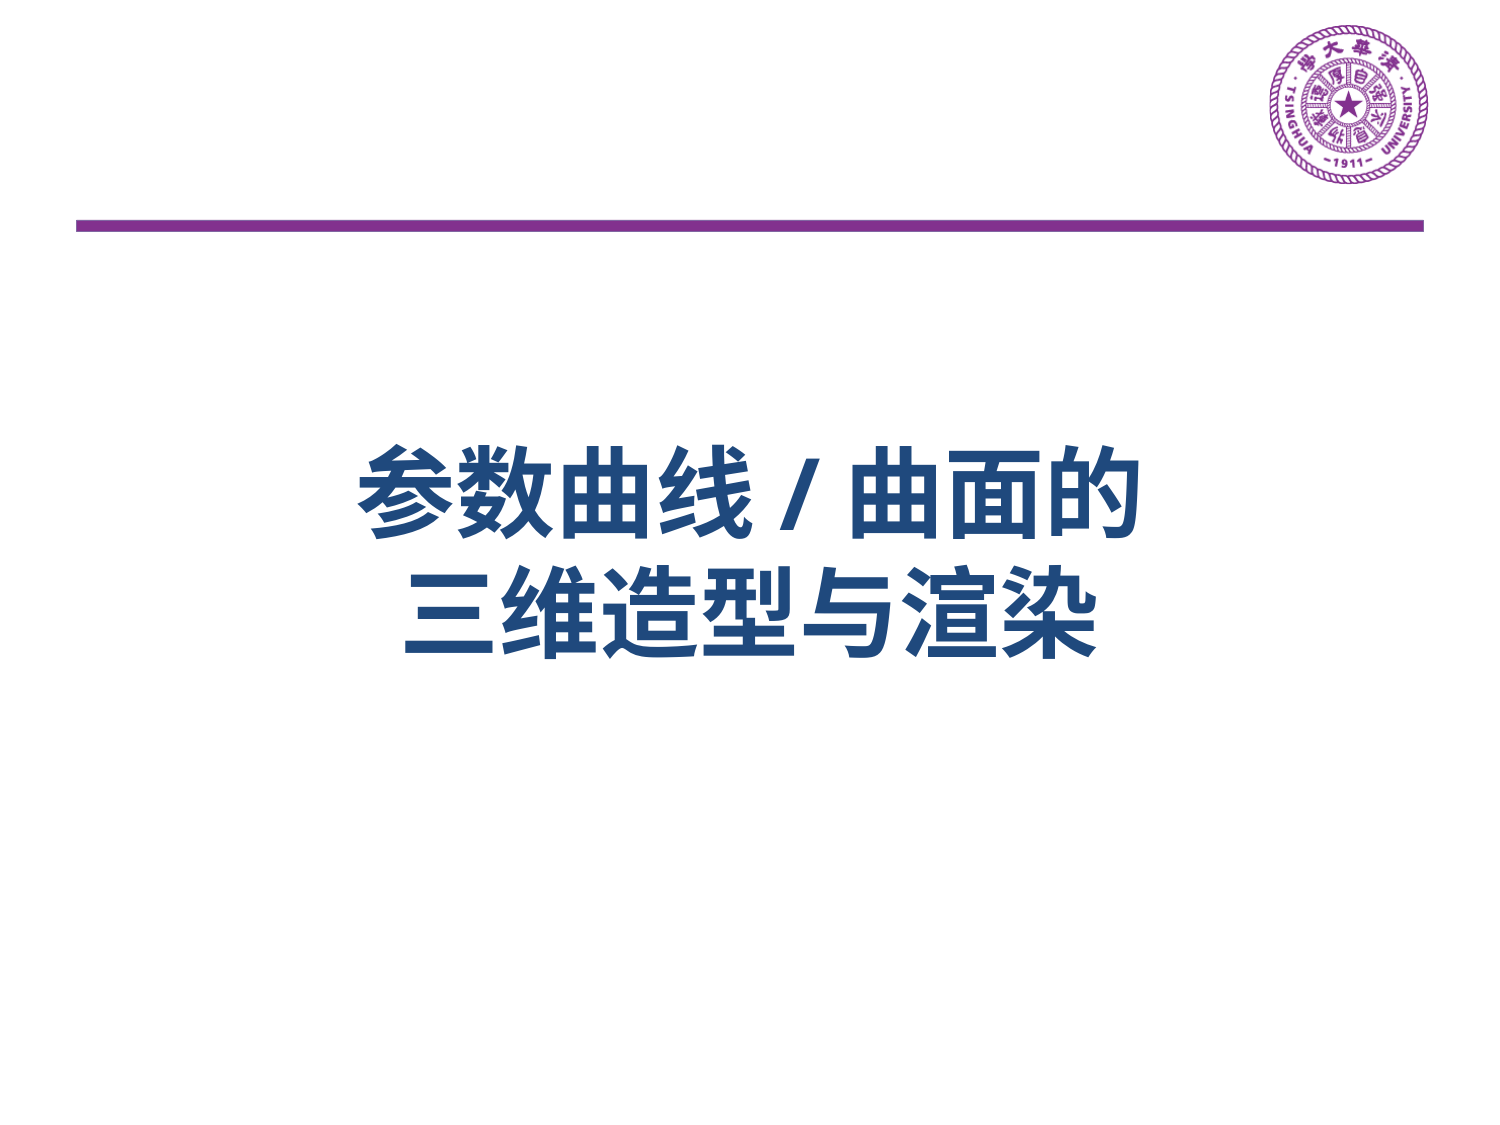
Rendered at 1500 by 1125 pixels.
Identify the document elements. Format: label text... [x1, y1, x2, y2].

picture [1269, 25, 1429, 185]
title 参数曲线/曲面的 三维造型与渲染 [112, 394, 1388, 707]
